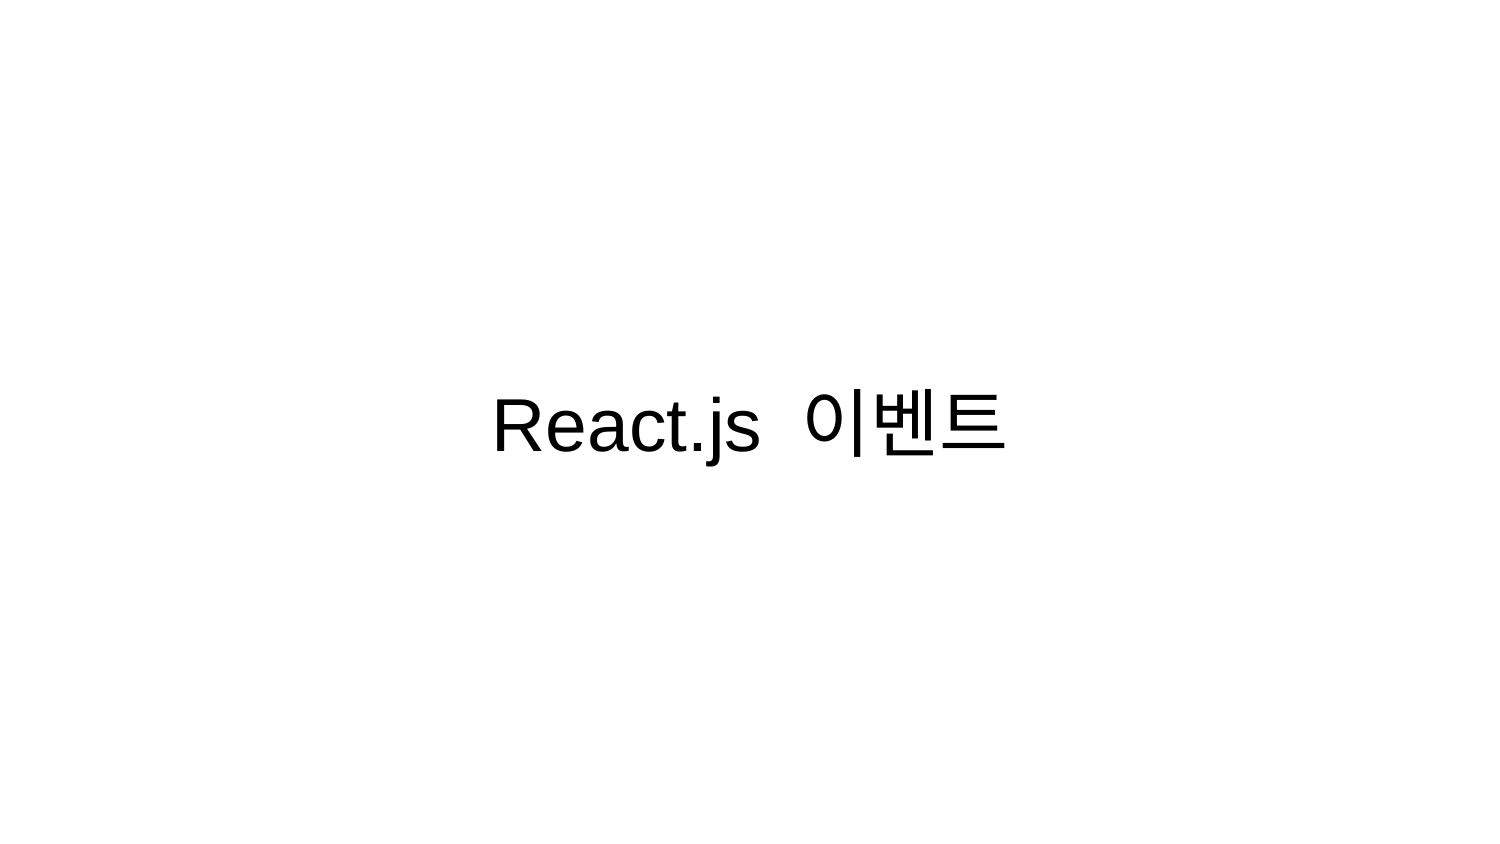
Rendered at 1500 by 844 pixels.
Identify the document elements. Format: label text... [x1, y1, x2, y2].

title React.js 이벤트 [51, 352, 1449, 491]
